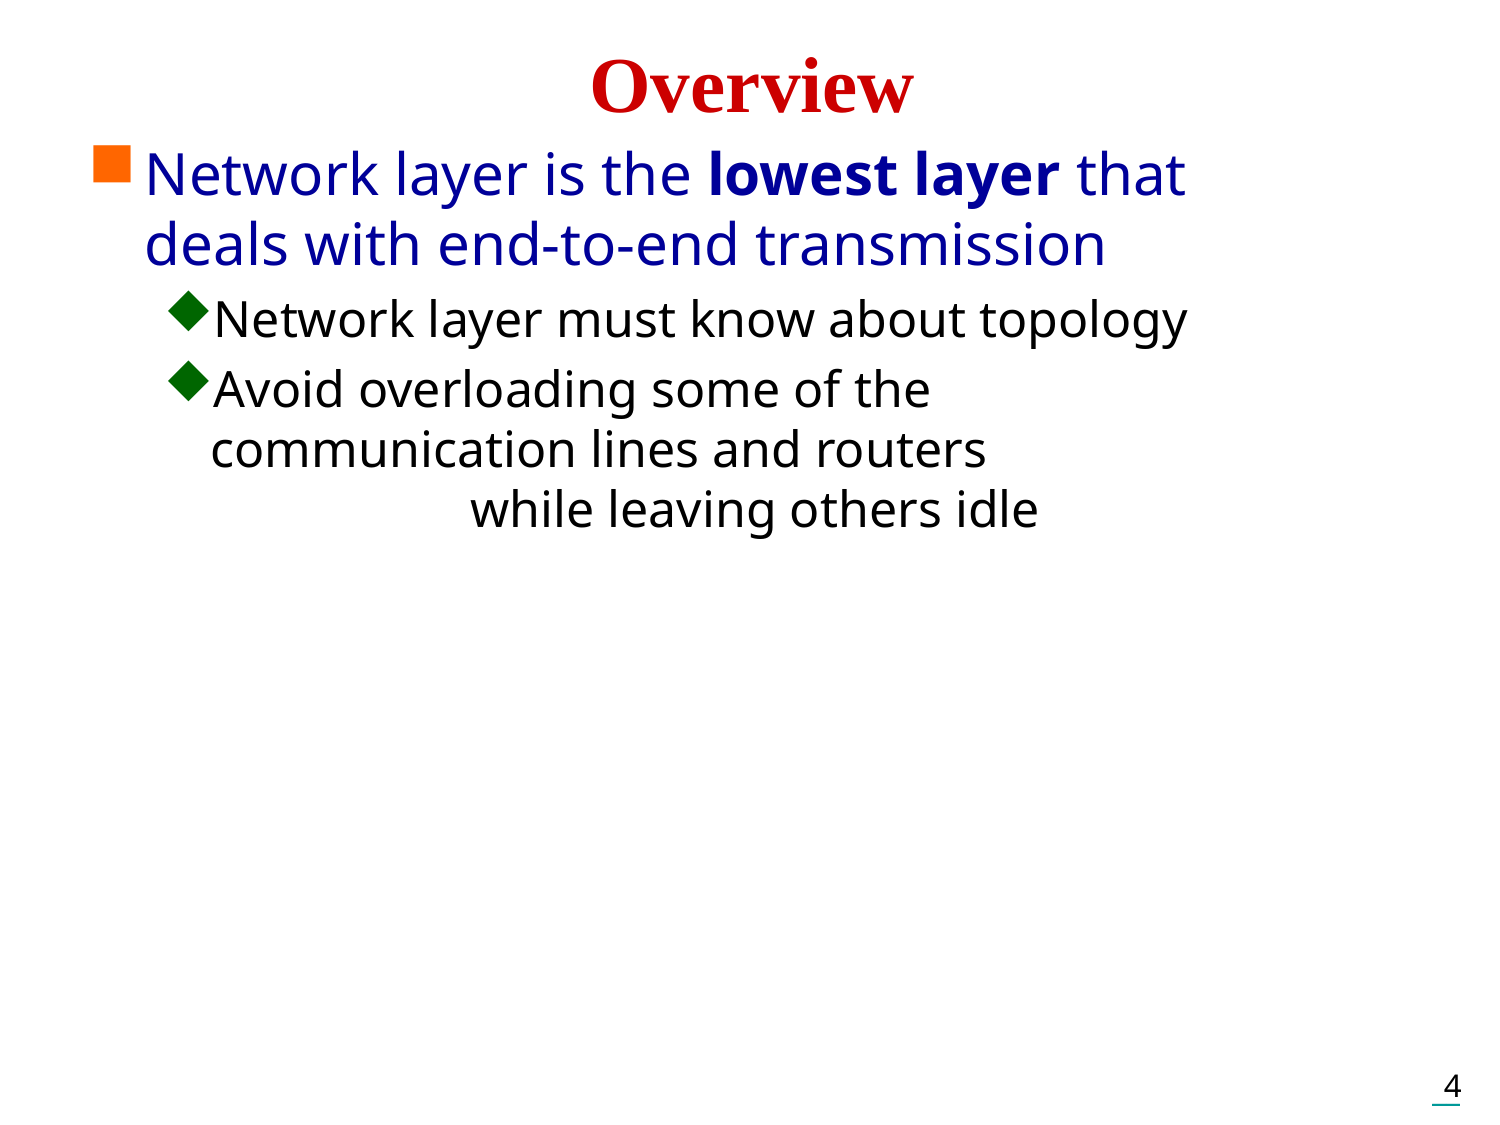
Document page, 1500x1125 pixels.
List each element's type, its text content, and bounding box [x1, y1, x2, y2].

list Network layer is the lowest layer that deals with end-to-end transmission Network layer must know about topology Avoid overloading some of the communication lines and routers while leaving others idle [73, 129, 1288, 638]
title Overview [100, 26, 1405, 136]
